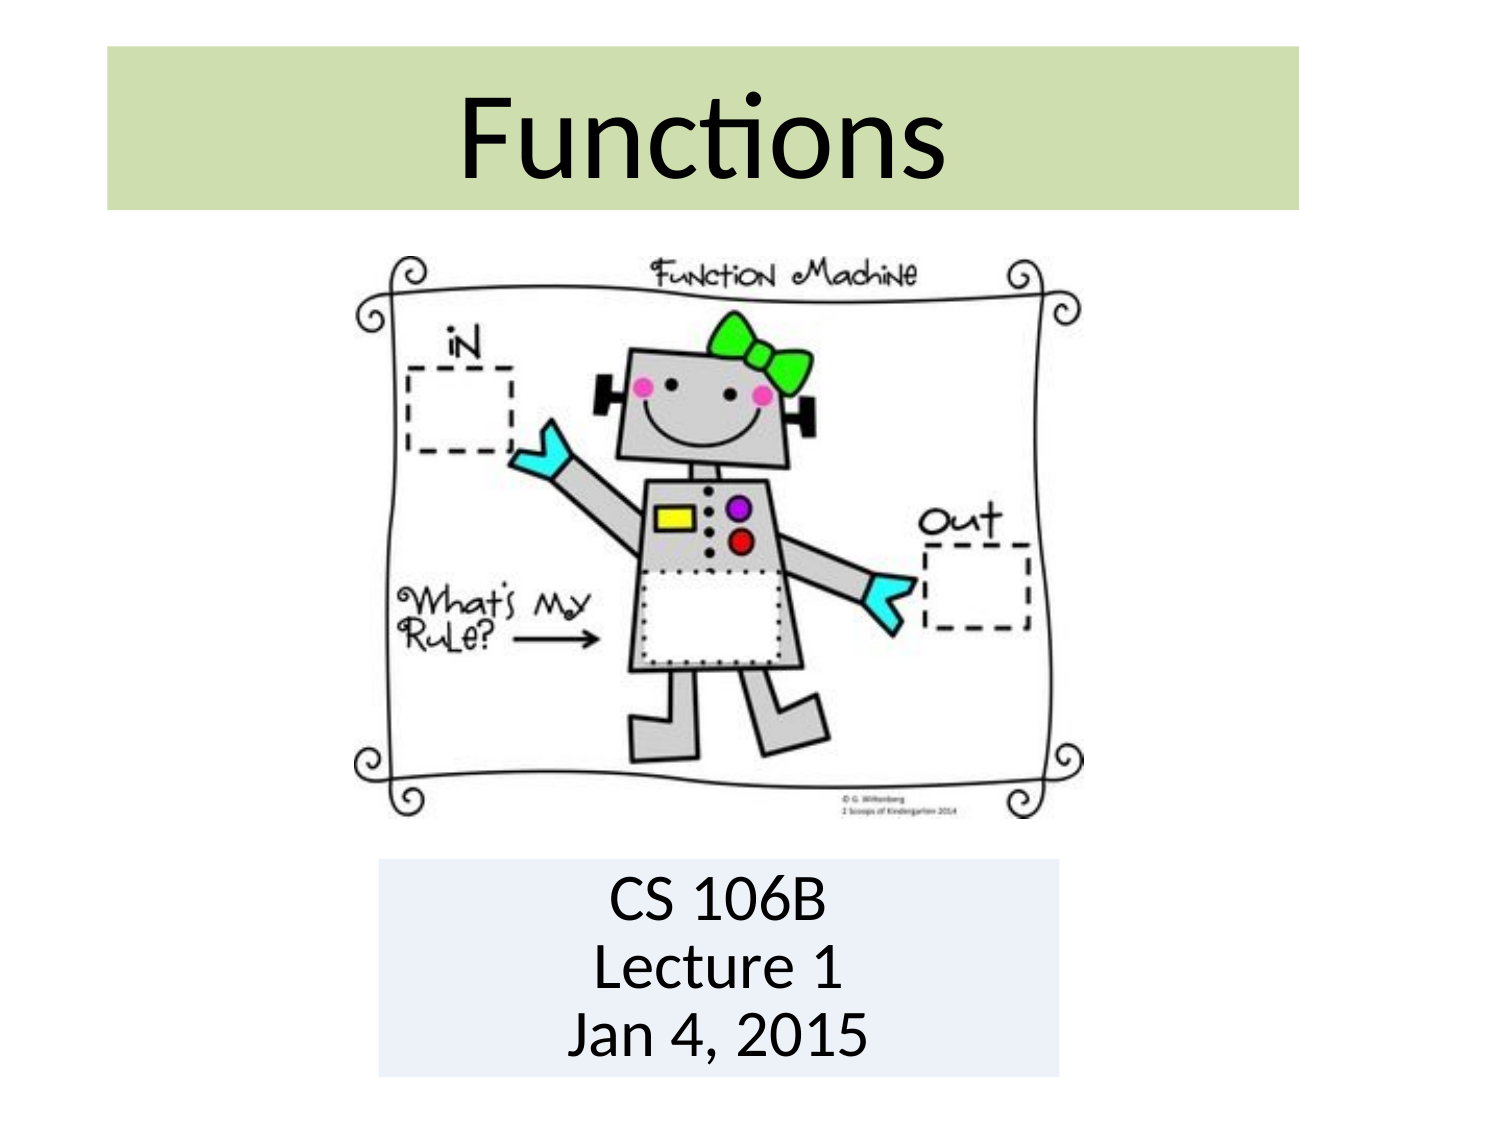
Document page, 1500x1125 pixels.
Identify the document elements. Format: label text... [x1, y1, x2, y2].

text_box Functions [107, 46, 1300, 211]
text_box CS 106B Lecture 1 Jan 4, 2015 [378, 858, 1060, 1078]
picture [354, 255, 1085, 819]
